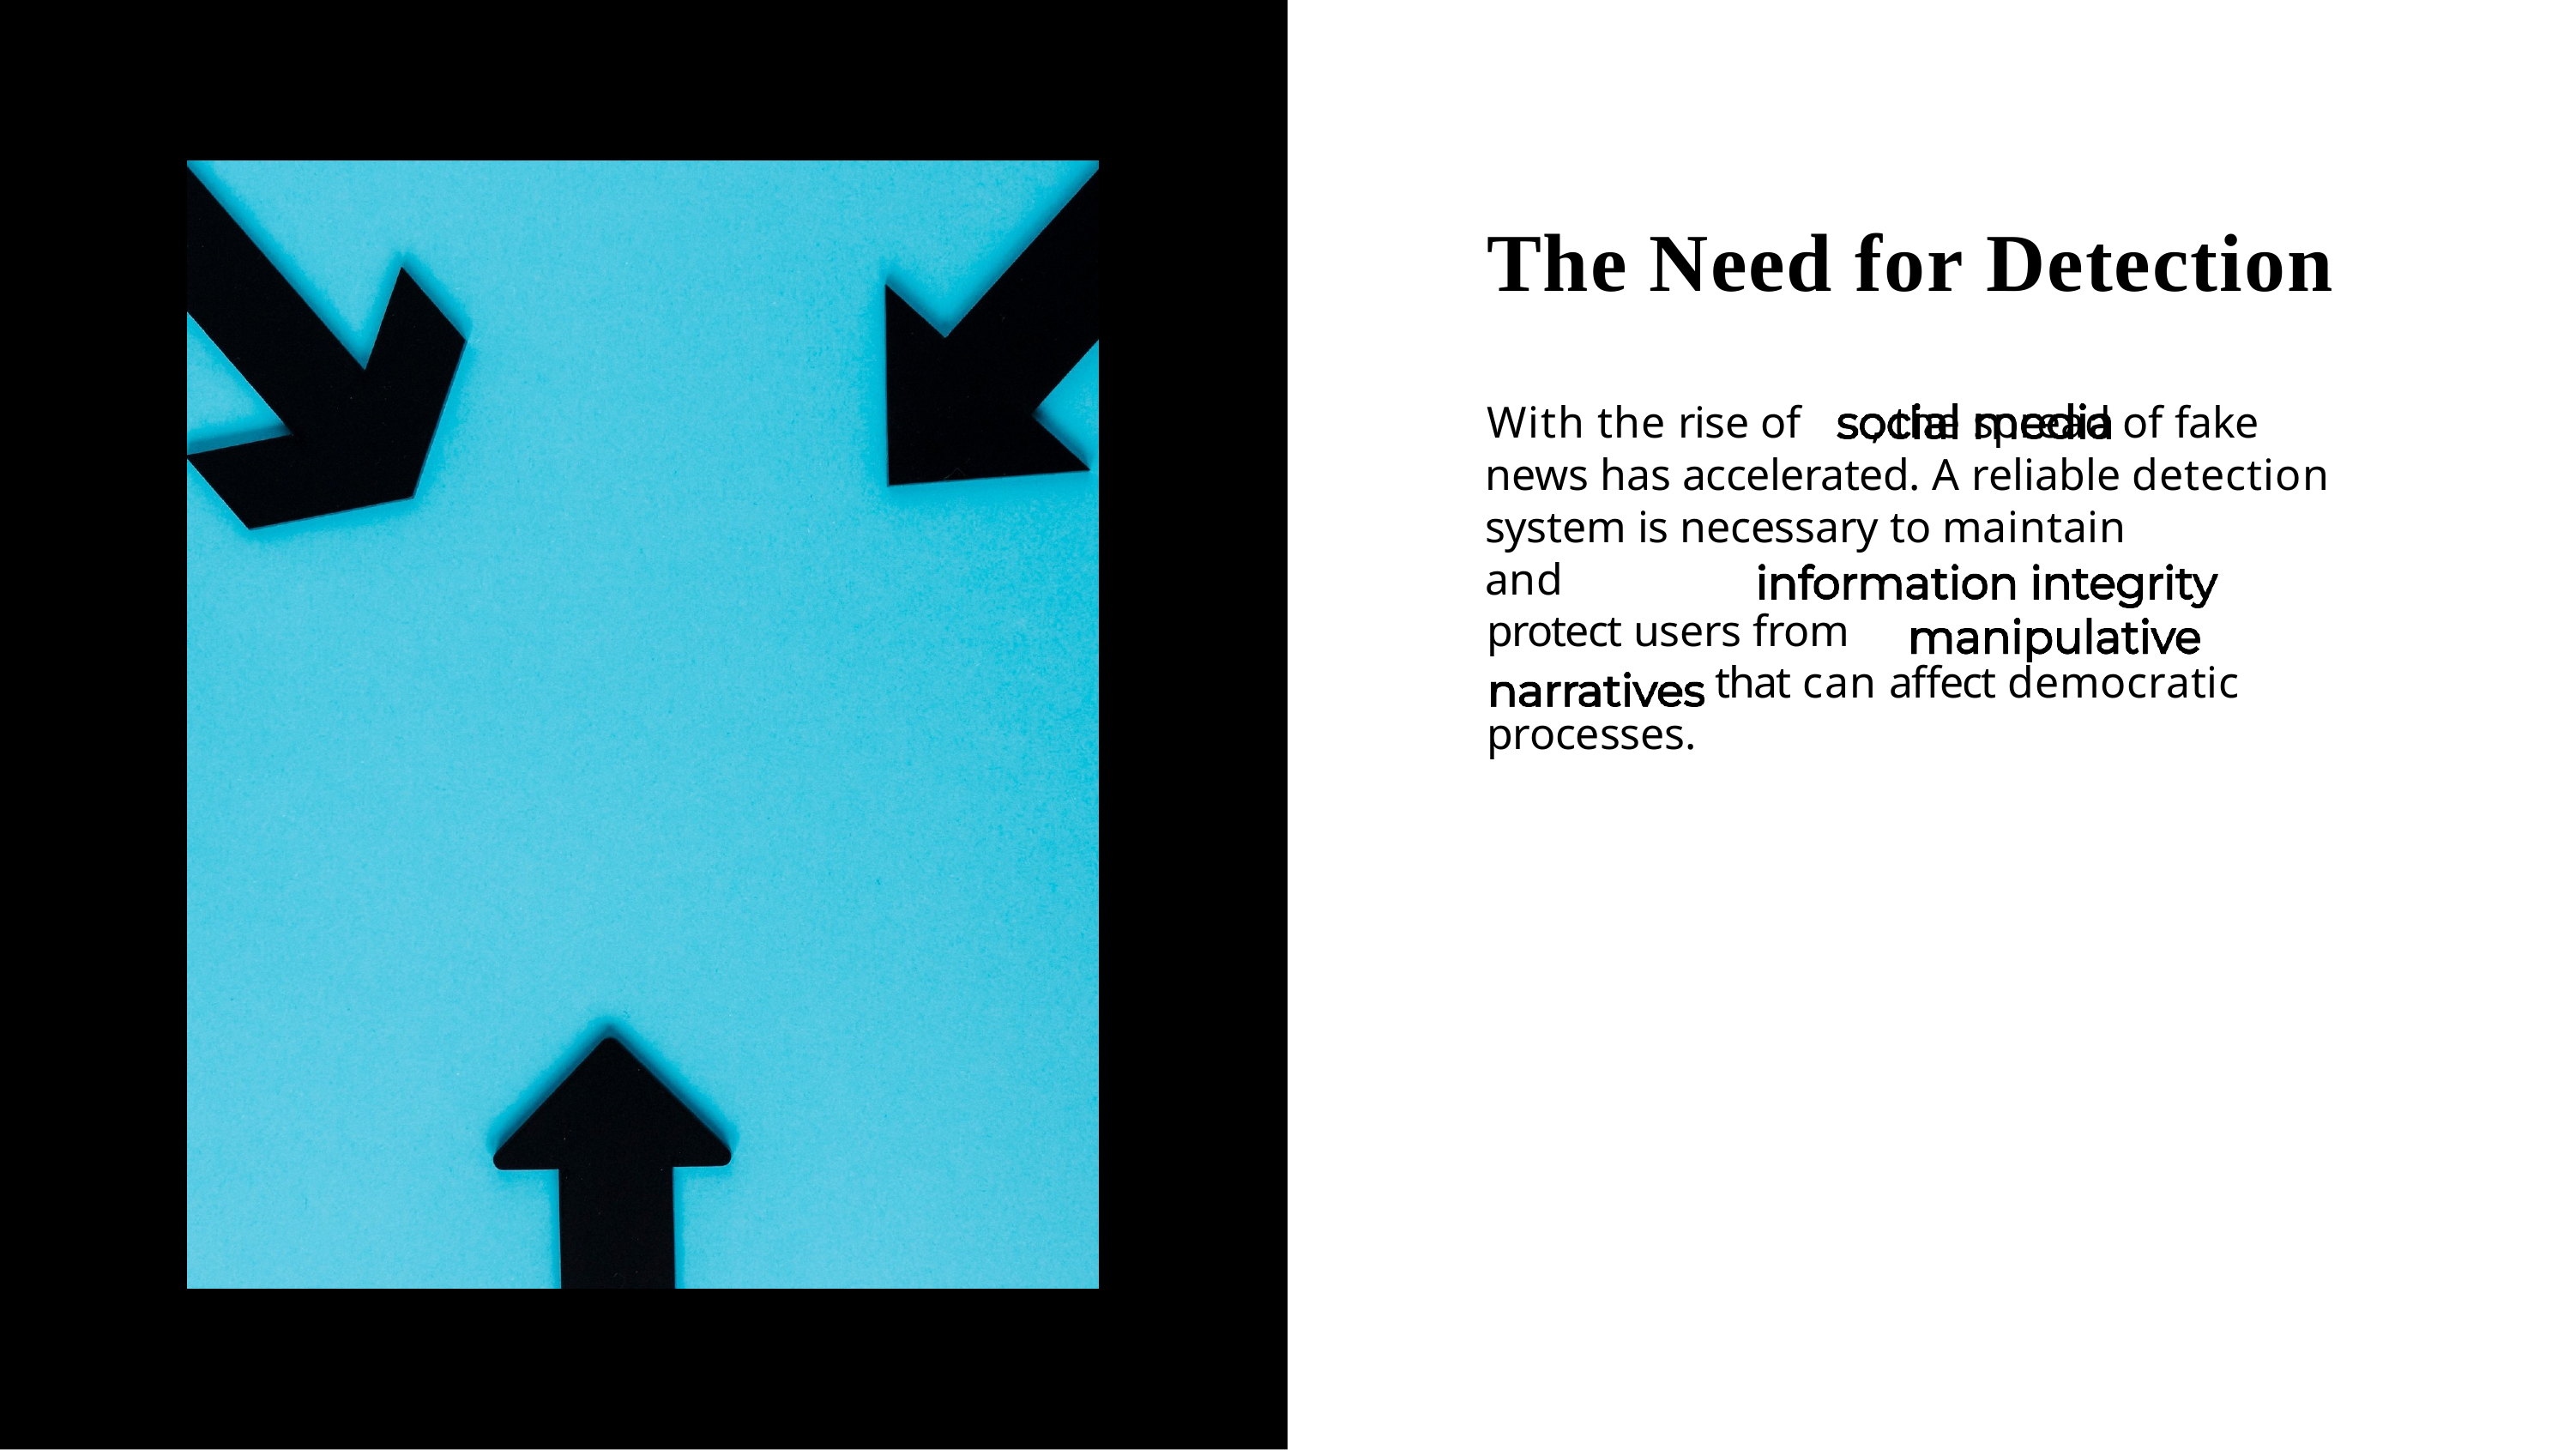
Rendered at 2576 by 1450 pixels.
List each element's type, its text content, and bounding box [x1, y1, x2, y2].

text_box With the rise of , the spread of fake news has accelerated. A reliable detection system is necessary to maintain and protect users from that can affect democratic processes. [1485, 393, 2336, 758]
picture [1759, 564, 2218, 608]
picture [1837, 403, 2111, 439]
picture [1911, 618, 2200, 662]
title The Need for Detection [1484, 208, 2370, 313]
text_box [0, 0, 1288, 1450]
picture [1491, 671, 1704, 707]
